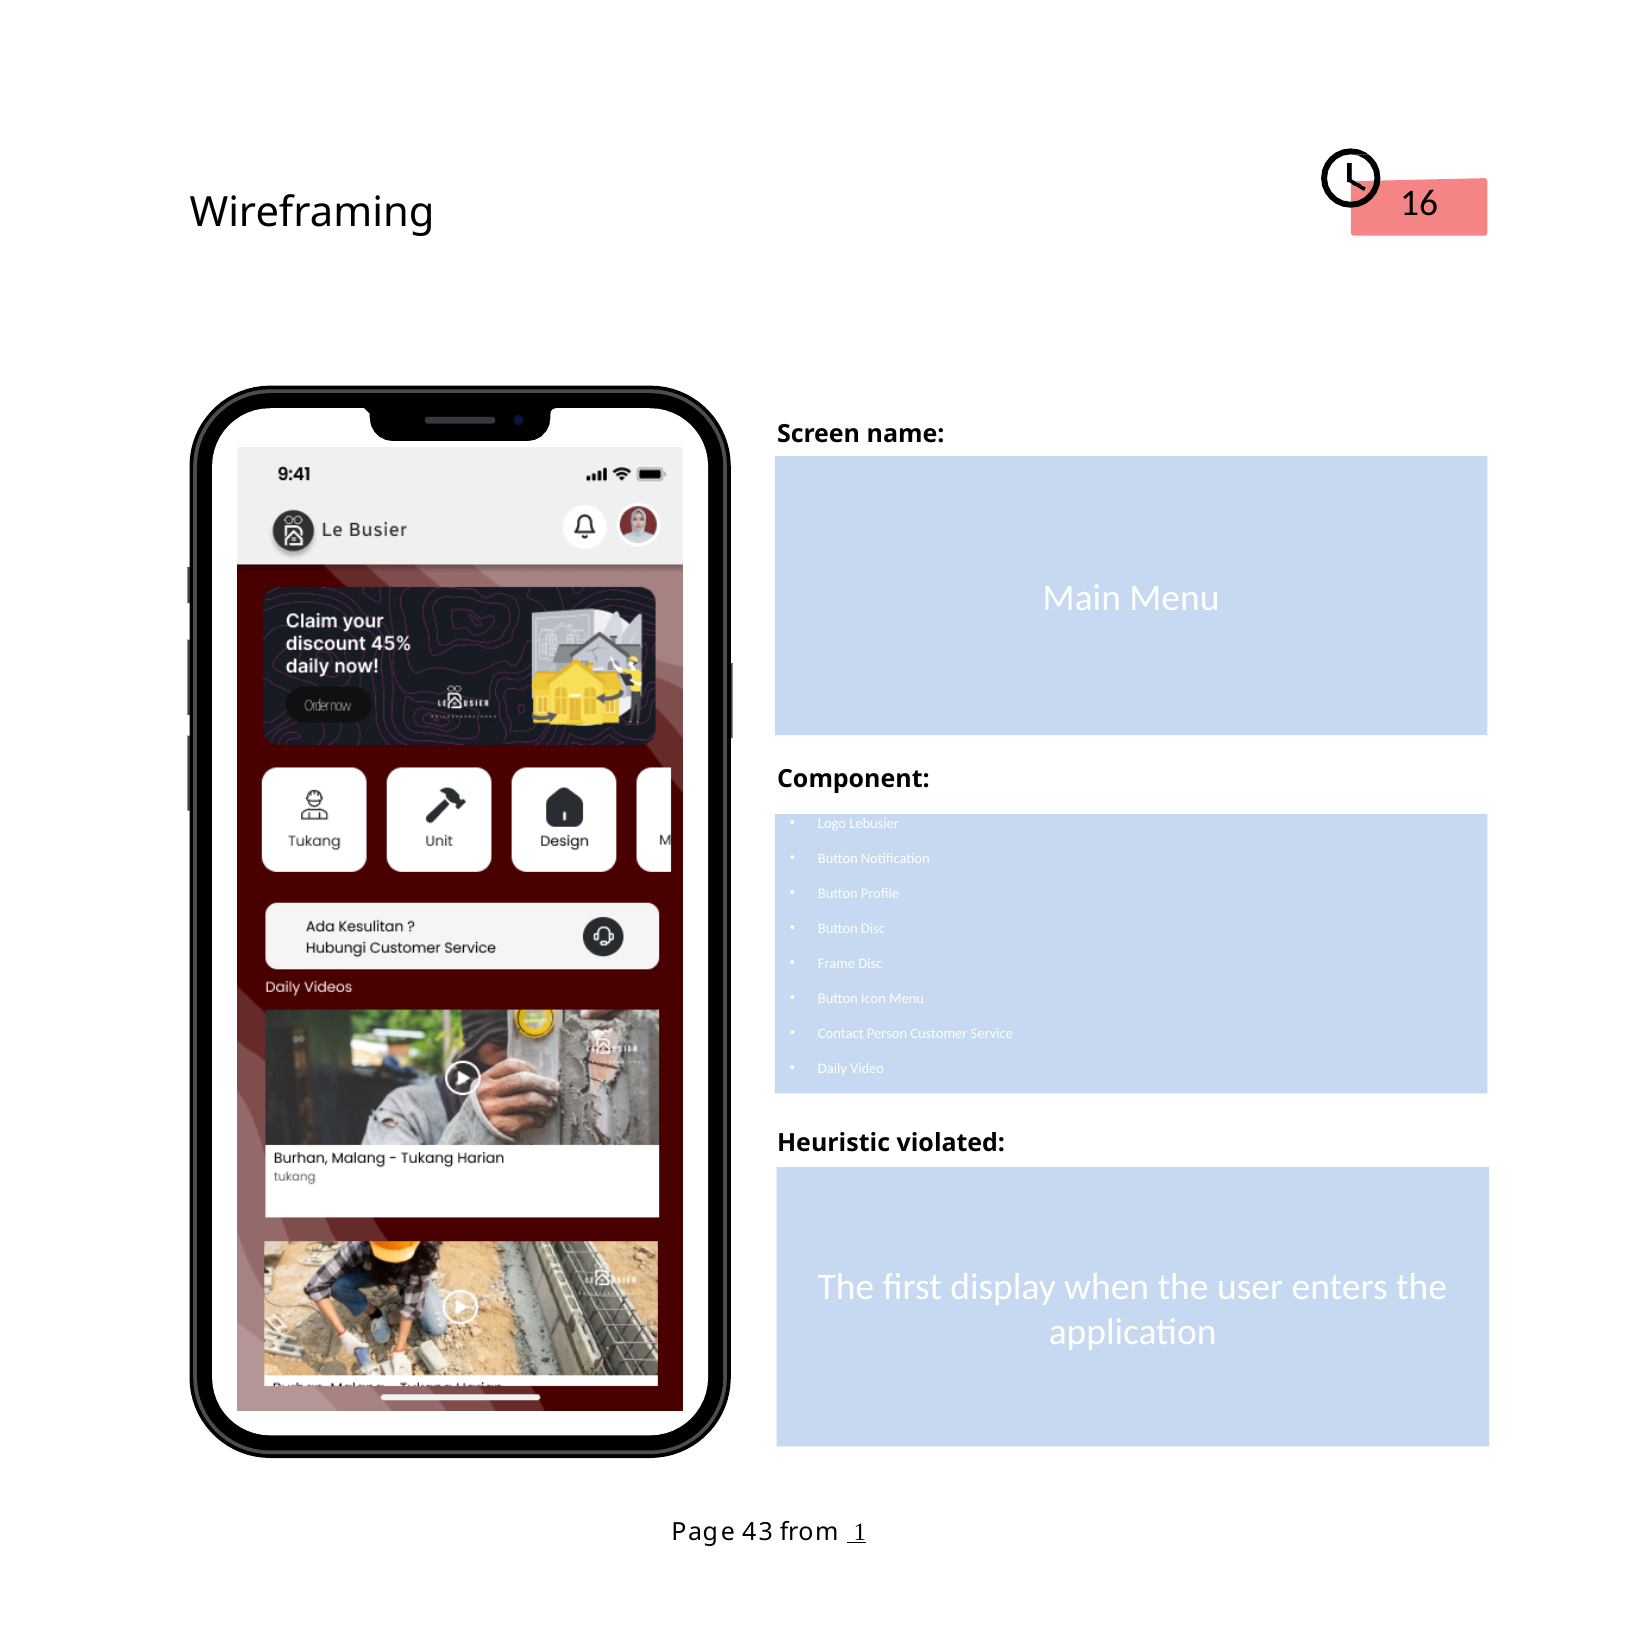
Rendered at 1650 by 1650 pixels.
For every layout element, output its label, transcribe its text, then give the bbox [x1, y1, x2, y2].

text_box Heuristic violated: [774, 1124, 1095, 1157]
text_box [1320, 148, 1488, 236]
picture [237, 447, 683, 1412]
text_box Main Menu [773, 454, 1490, 737]
text_box Logo Lebusier Button Notification Button Profile Button Disc Frame Disc Button Icon Menu Contact Person Customer Service Daily Video [773, 812, 1490, 1095]
text_box The first display when the user enters the application [774, 1165, 1491, 1448]
title Wireframing [187, 183, 663, 385]
text_box Screen name: [774, 415, 1015, 447]
text_box Component: [774, 760, 1045, 793]
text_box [187, 385, 733, 1459]
slide_number Page 43 from 1 [669, 1520, 881, 1550]
